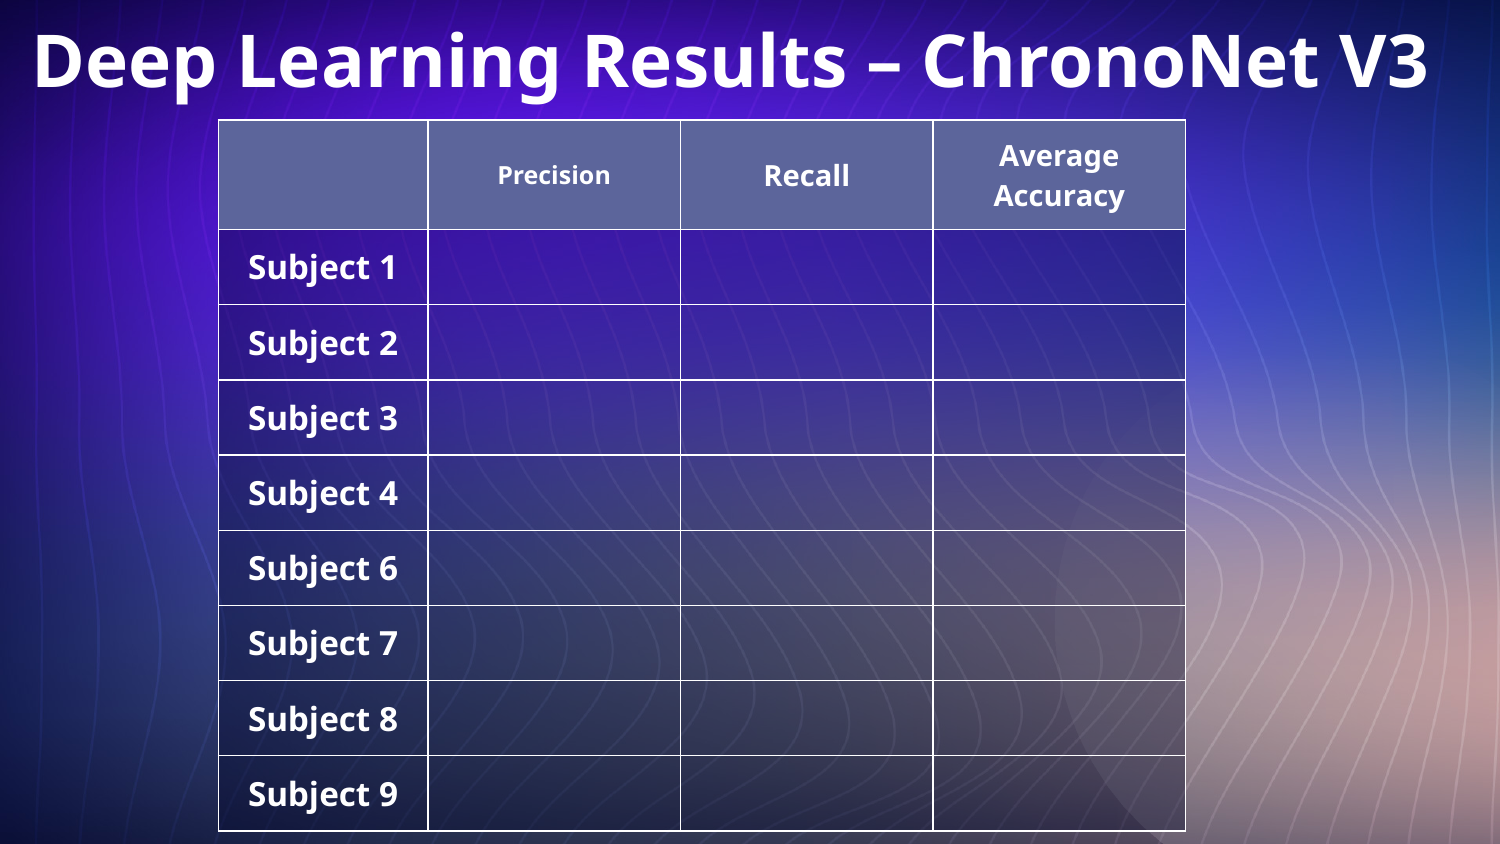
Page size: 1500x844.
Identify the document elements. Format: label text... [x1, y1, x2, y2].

table_cell [429, 531, 680, 605]
table_cell Subject 9 [219, 756, 427, 830]
table_header Average Accuracy [934, 121, 1185, 229]
table_header [219, 121, 427, 229]
table_cell [429, 381, 680, 454]
table_cell [934, 531, 1185, 605]
table_cell [681, 531, 932, 605]
table_cell [934, 681, 1185, 755]
table_cell [934, 381, 1185, 454]
table_cell [934, 456, 1185, 530]
table_cell Subject 8 [219, 681, 427, 755]
table_cell [934, 305, 1185, 379]
table_cell Subject 4 [219, 456, 427, 530]
table_cell Subject 7 [219, 606, 427, 680]
table_cell Subject 2 [219, 305, 427, 379]
table_cell [429, 456, 680, 530]
table_cell [681, 756, 932, 830]
table_cell [681, 230, 932, 304]
table_cell [429, 606, 680, 680]
table_cell [681, 456, 932, 530]
table_cell [681, 305, 932, 379]
table_header Precision [429, 121, 680, 229]
table_cell [681, 606, 932, 680]
table_cell [934, 230, 1185, 304]
table_cell [934, 756, 1185, 830]
table_cell [429, 756, 680, 830]
table_cell [681, 381, 932, 454]
table_cell [681, 681, 932, 755]
title Deep Learning Results – ChronoNet V3 [16, 0, 1500, 94]
table_cell [429, 681, 680, 755]
table_cell Subject 3 [219, 381, 427, 454]
picture [0, 0, 1500, 844]
table_cell Subject 6 [219, 531, 427, 605]
table_cell Subject 1 [219, 230, 427, 304]
table_cell [429, 305, 680, 379]
table_cell [934, 606, 1185, 680]
table_cell [429, 230, 680, 304]
table_header Recall [681, 121, 932, 229]
